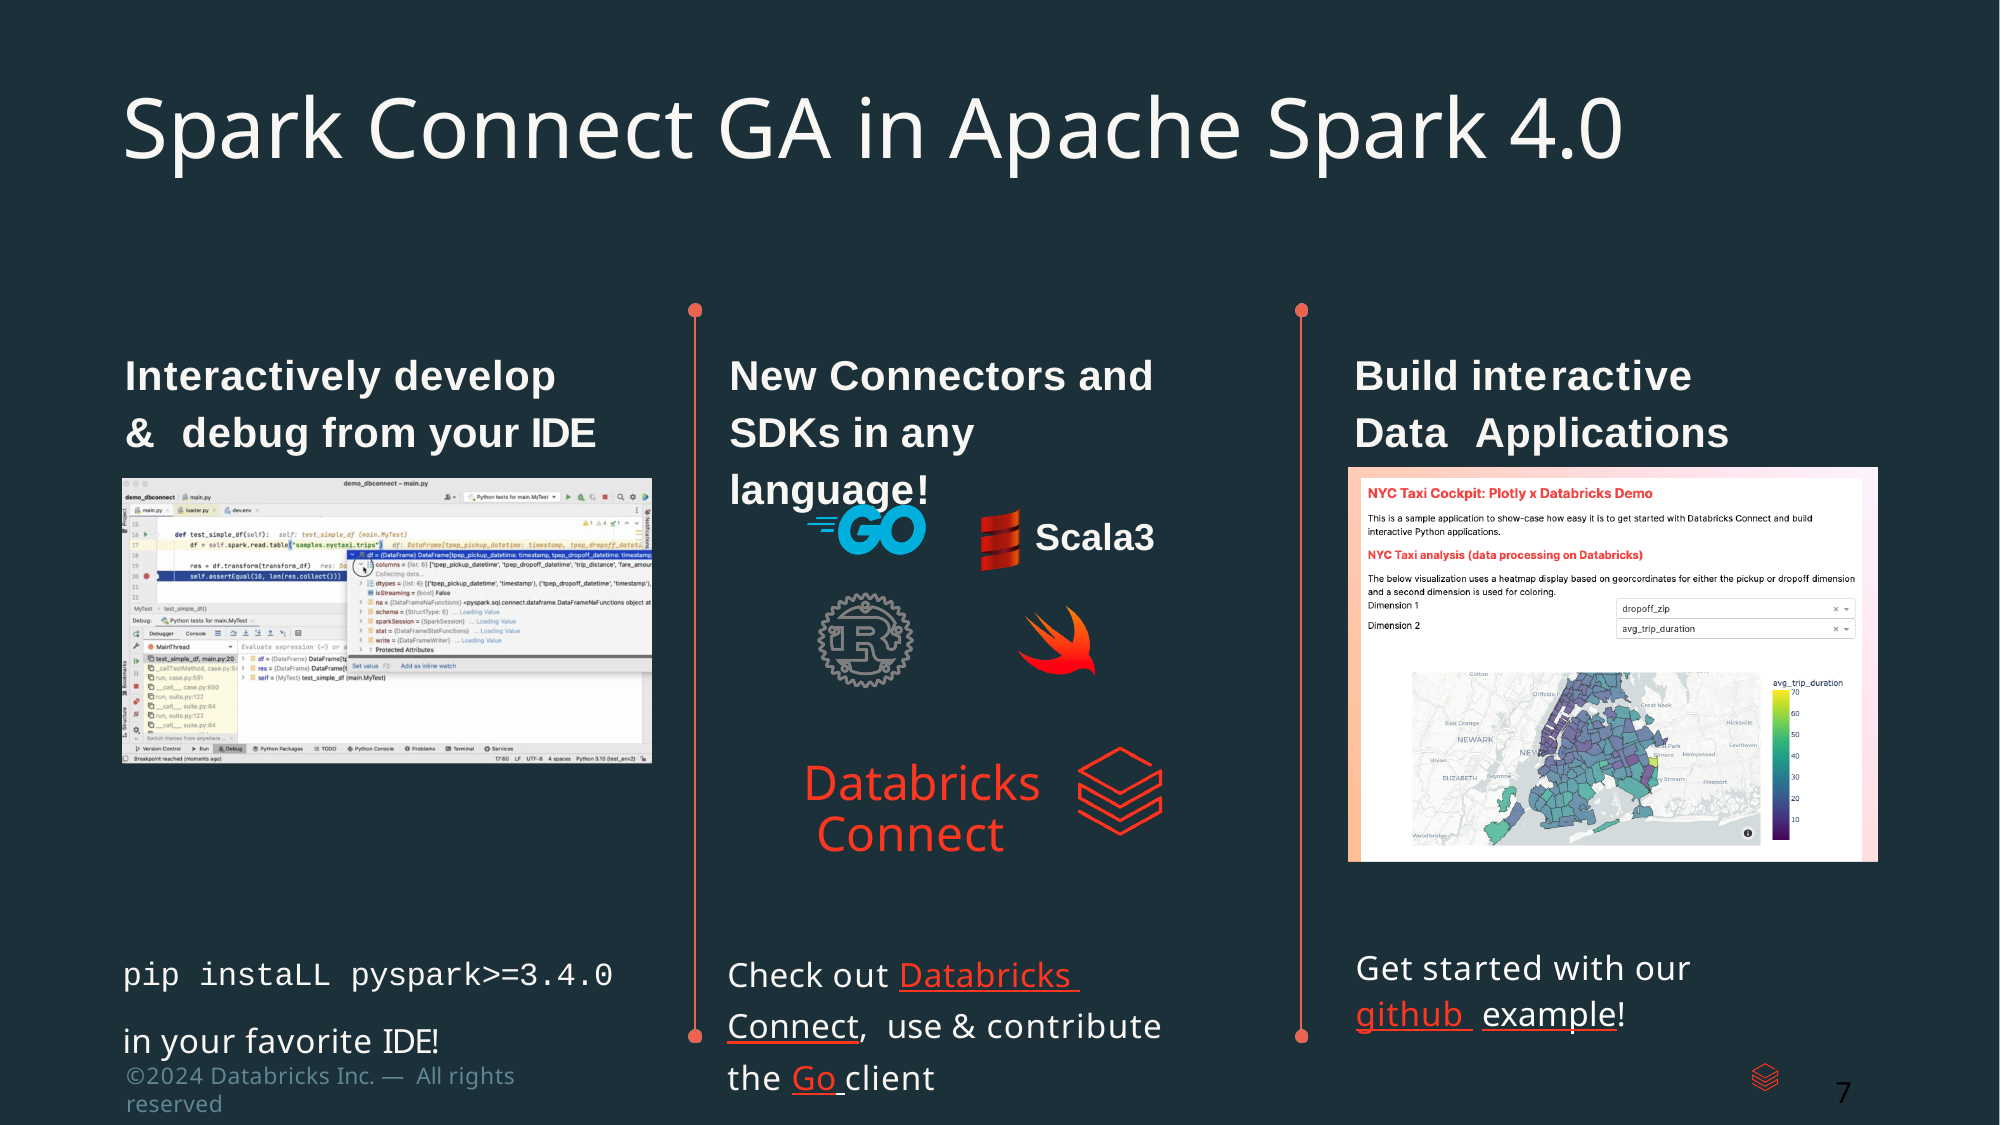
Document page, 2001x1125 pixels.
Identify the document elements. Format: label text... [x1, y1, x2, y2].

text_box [805, 461, 927, 694]
picture [1071, 743, 1168, 840]
text_box Scala3 [1127, 511, 1159, 559]
text_box Databricks Connect [801, 749, 1051, 862]
text_box Build interactive Data Applications [1352, 340, 1793, 457]
text_box Get started with our github example! [1353, 939, 1777, 1039]
picture [122, 478, 652, 764]
text_box Interactively develop & debug from your IDE [122, 340, 600, 457]
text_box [1294, 303, 1308, 1043]
text_box Check out Databricks Connect, use & contribute the Go client [725, 945, 1210, 1103]
text_box pip instaLL pyspark>=3.4.0 in your favorite IDE! ©2024 Databricks Inc. — All rights reserved [120, 951, 619, 1117]
picture [1348, 467, 1878, 863]
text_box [978, 505, 1124, 708]
title Spark Connect GA in Apache Spark 4.0 [120, 72, 1664, 263]
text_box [688, 303, 702, 1043]
text_box New Connectors and SDKs in any language! [727, 340, 1170, 514]
picture [1749, 1061, 1781, 1093]
text_box 7 [1833, 1072, 1854, 1110]
